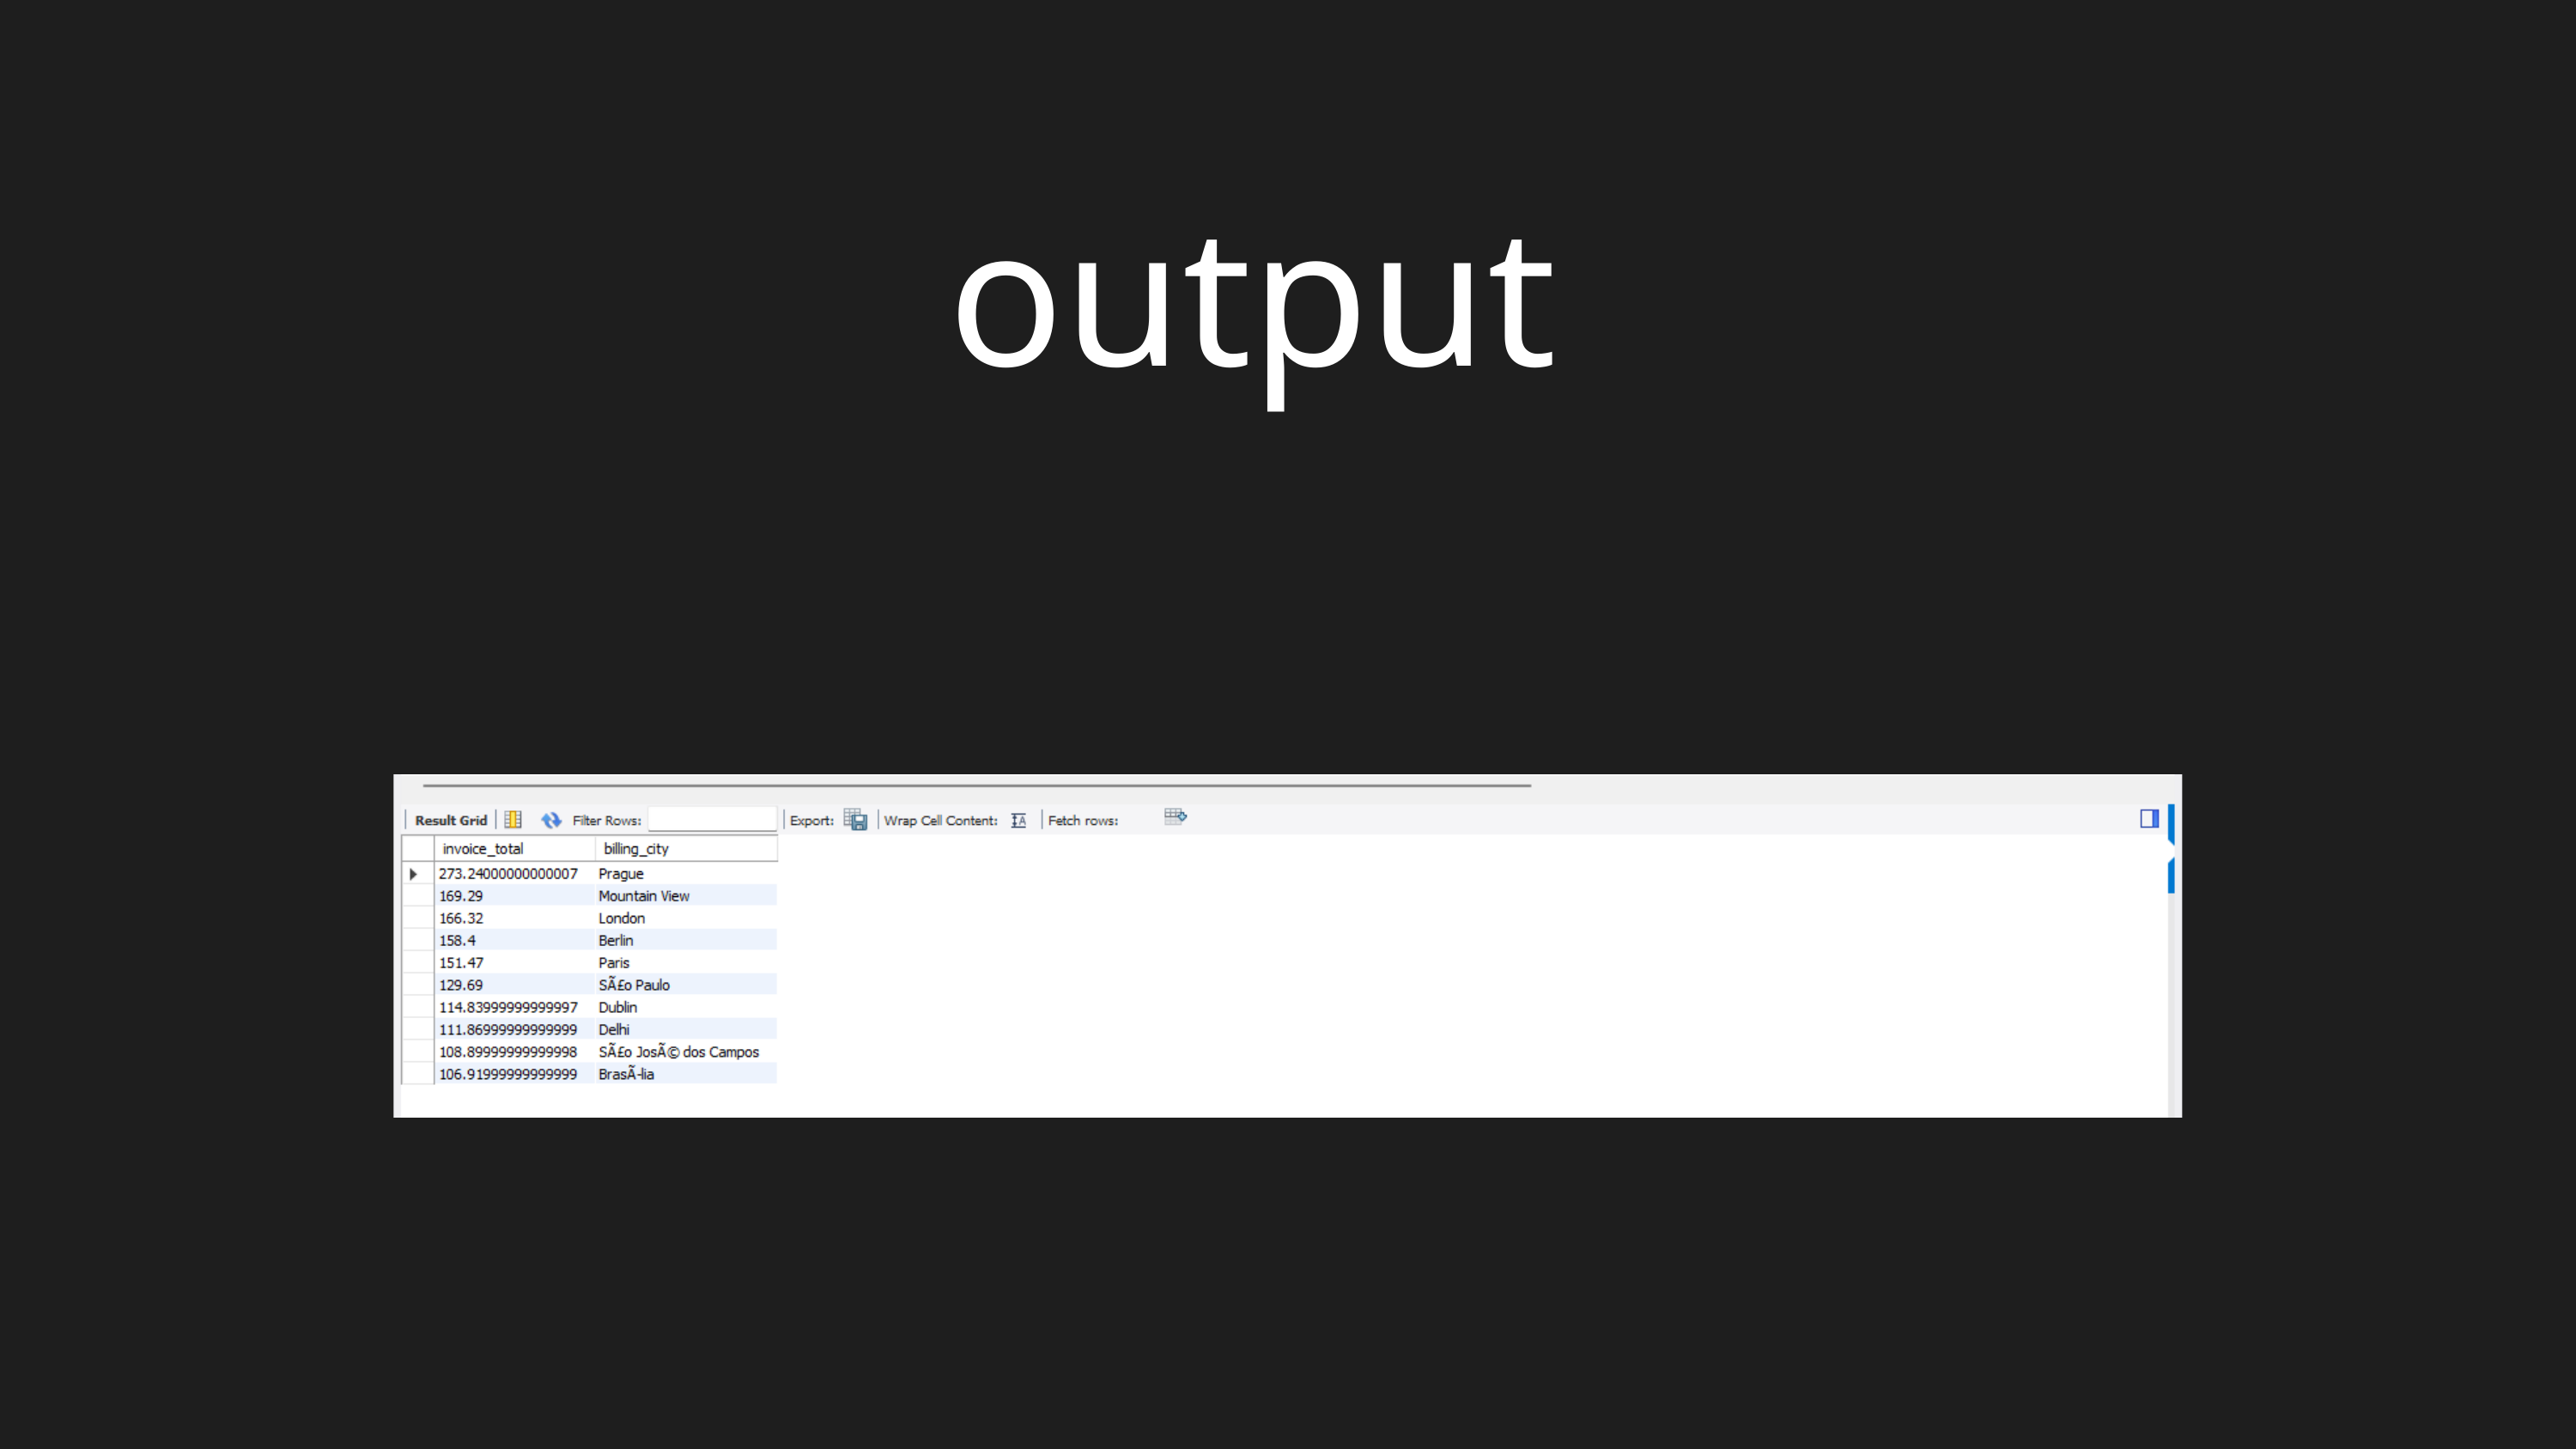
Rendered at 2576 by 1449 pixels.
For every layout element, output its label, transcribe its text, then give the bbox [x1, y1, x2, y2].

text_box output [132, 136, 2373, 405]
text_box [393, 774, 2183, 1118]
